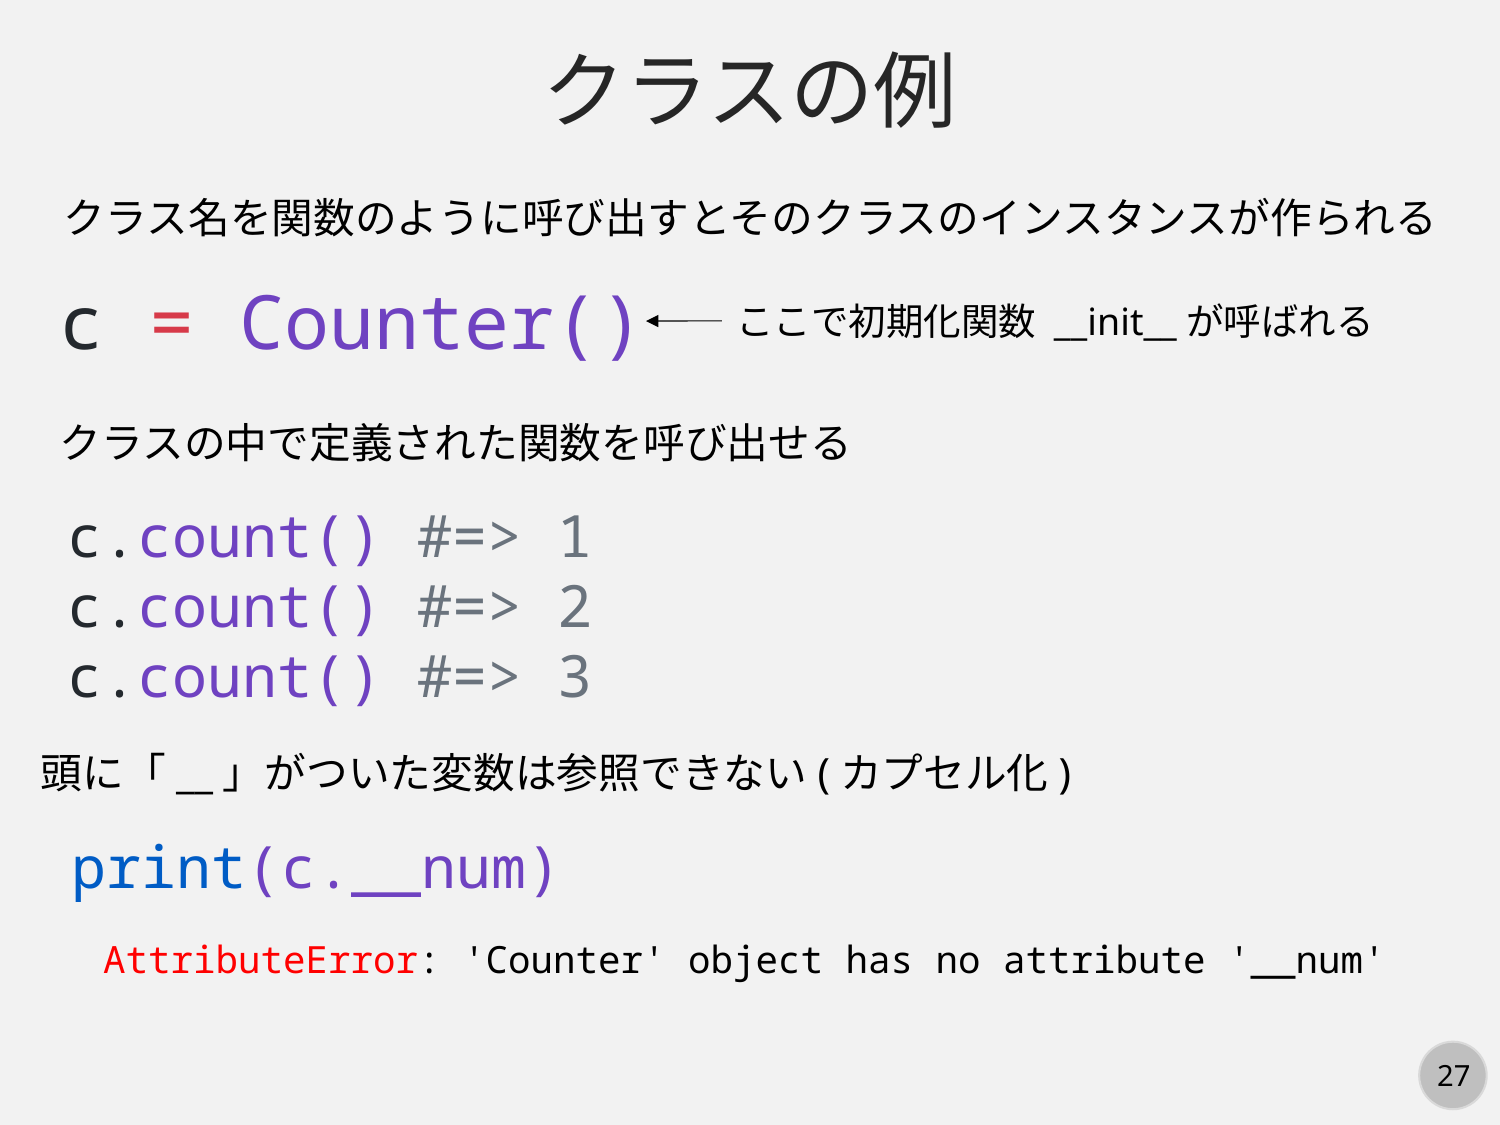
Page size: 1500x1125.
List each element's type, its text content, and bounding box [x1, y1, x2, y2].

text_box AttributeError: 'Counter' object has no attribute '__num' [88, 928, 1412, 989]
text_box クラスの中で定義された関数を呼び出せる [44, 408, 868, 474]
text_box c = Counter() [44, 267, 660, 372]
text_box クラス名を関数のように呼び出すとそのクラスのインスタンスが作られる [48, 184, 1453, 250]
text_box c.count() #=> 1 c.count() #=> 2 c.count() #=> 3 [53, 491, 644, 717]
text_box 頭に「__」がついた変数は参照できない(カプセル化) [25, 739, 1086, 805]
list クラスの例 [0, 31, 1500, 155]
text_box print(c.__num) [56, 822, 577, 908]
text_box ここで初期化関数 __init__が呼ばれる [721, 291, 1389, 351]
